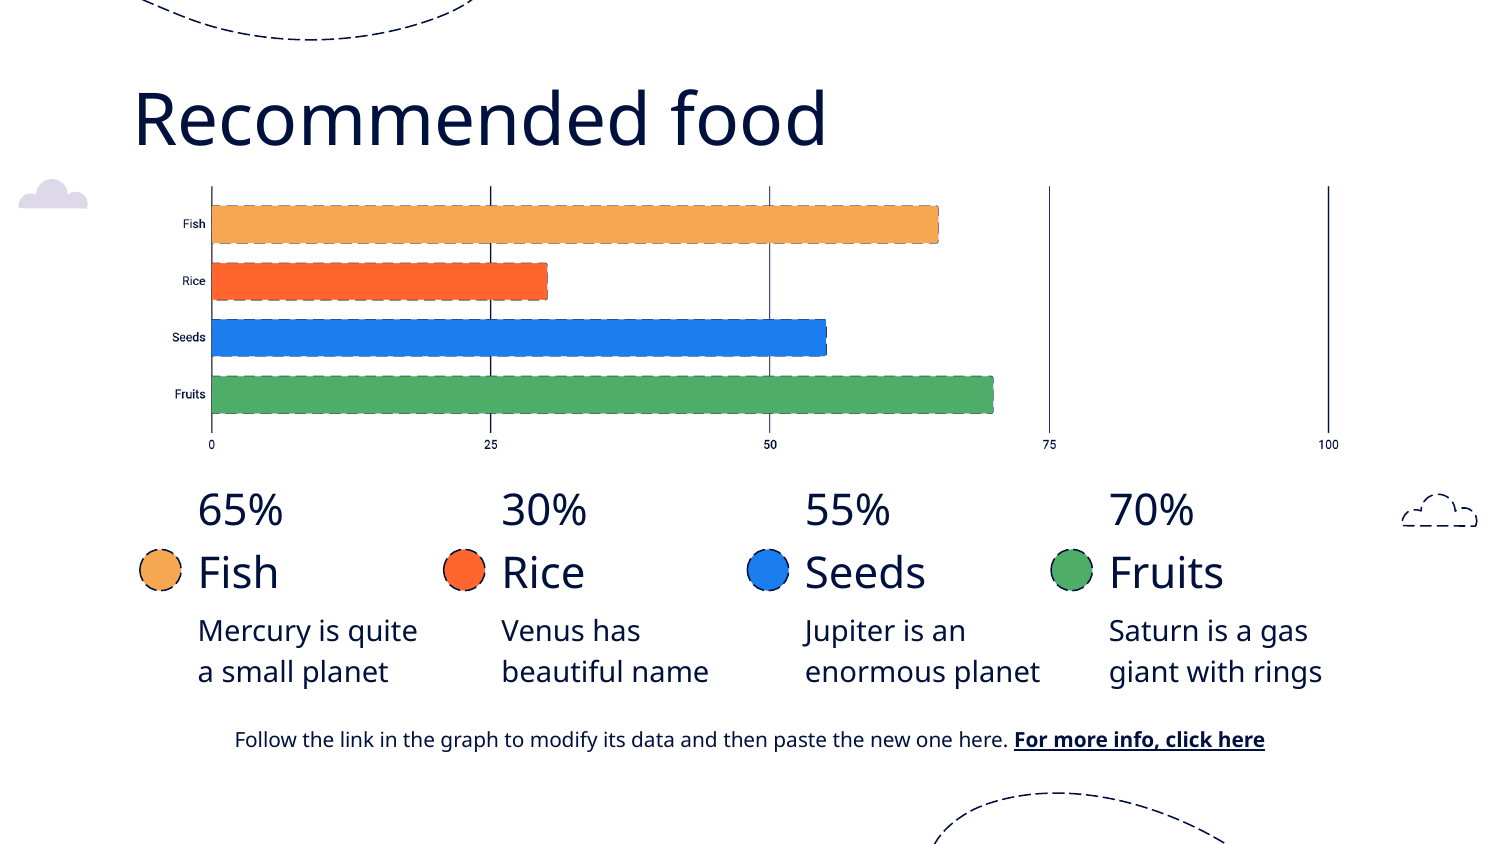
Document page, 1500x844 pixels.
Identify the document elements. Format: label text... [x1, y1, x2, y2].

text_box 30% [486, 473, 753, 549]
text_box [1051, 549, 1093, 591]
text_box Fruits [1093, 549, 1360, 592]
text_box 65% [182, 473, 449, 549]
text_box [443, 549, 486, 591]
text_box Mercury is quite a small planet [182, 592, 449, 687]
text_box Venus has beautiful name [486, 592, 753, 687]
text_box Fish [182, 549, 449, 592]
text_box [747, 549, 789, 591]
picture [157, 171, 1343, 466]
text_box 70% [1093, 462, 1360, 549]
text_box Follow the link in the graph to modify its data and then paste the new one here. For more info, click here [116, 707, 1383, 759]
text_box Rice [486, 549, 753, 592]
text_box Jupiter is an enormous planet [790, 592, 1057, 687]
title Recommended food [116, 72, 1383, 168]
text_box Saturn is a gas giant with rings [1093, 592, 1360, 687]
text_box [139, 549, 182, 591]
text_box 55% [790, 473, 1057, 549]
text_box Seeds [790, 549, 1057, 592]
